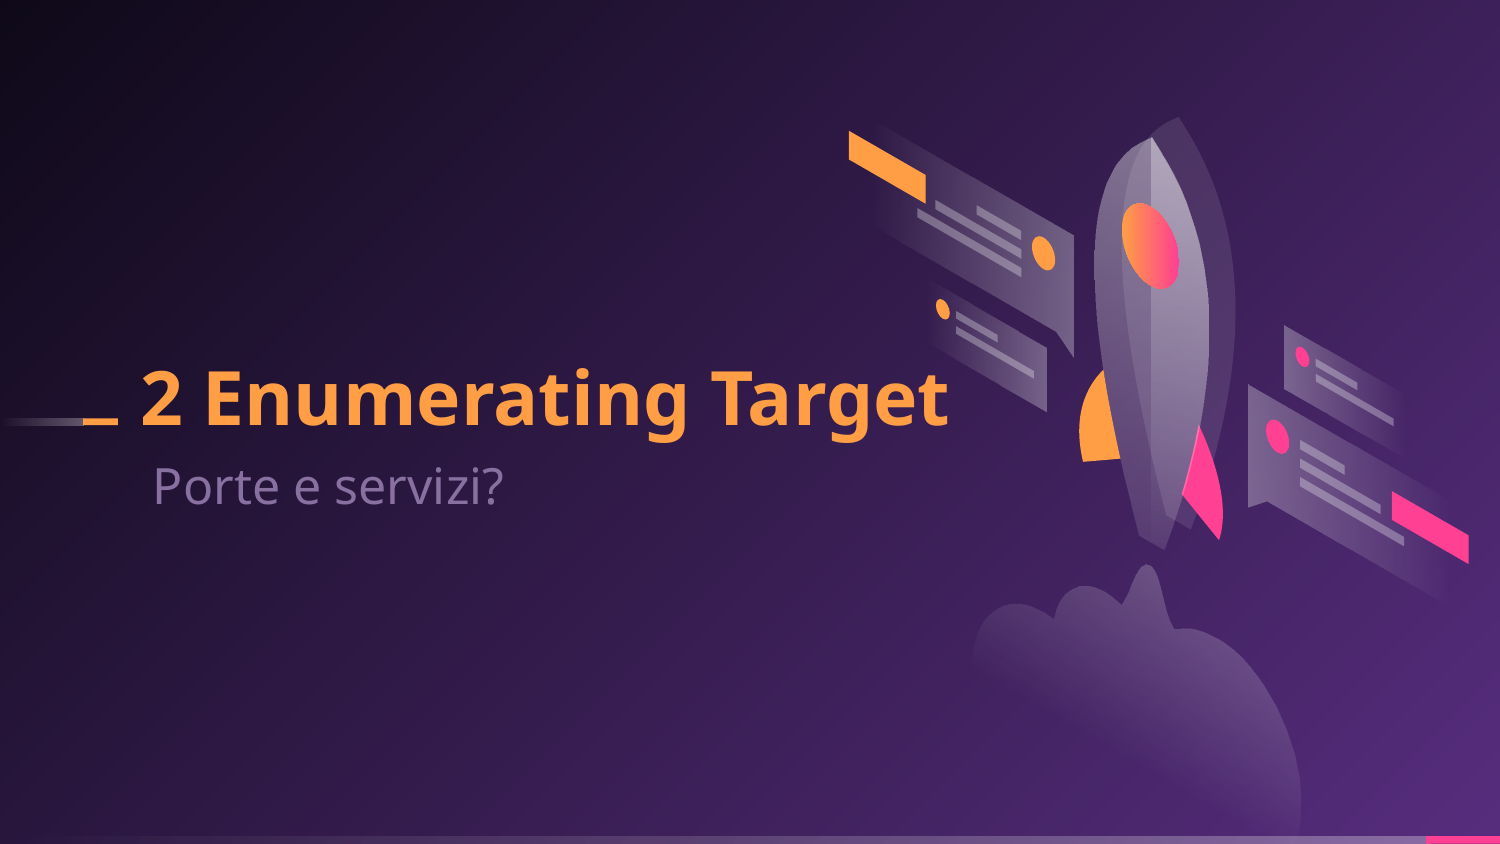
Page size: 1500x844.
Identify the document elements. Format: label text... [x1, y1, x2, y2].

subtitle Porte e servizi? [140, 445, 843, 516]
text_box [848, 116, 1469, 844]
title 2 Enumerating Target [140, 251, 843, 442]
